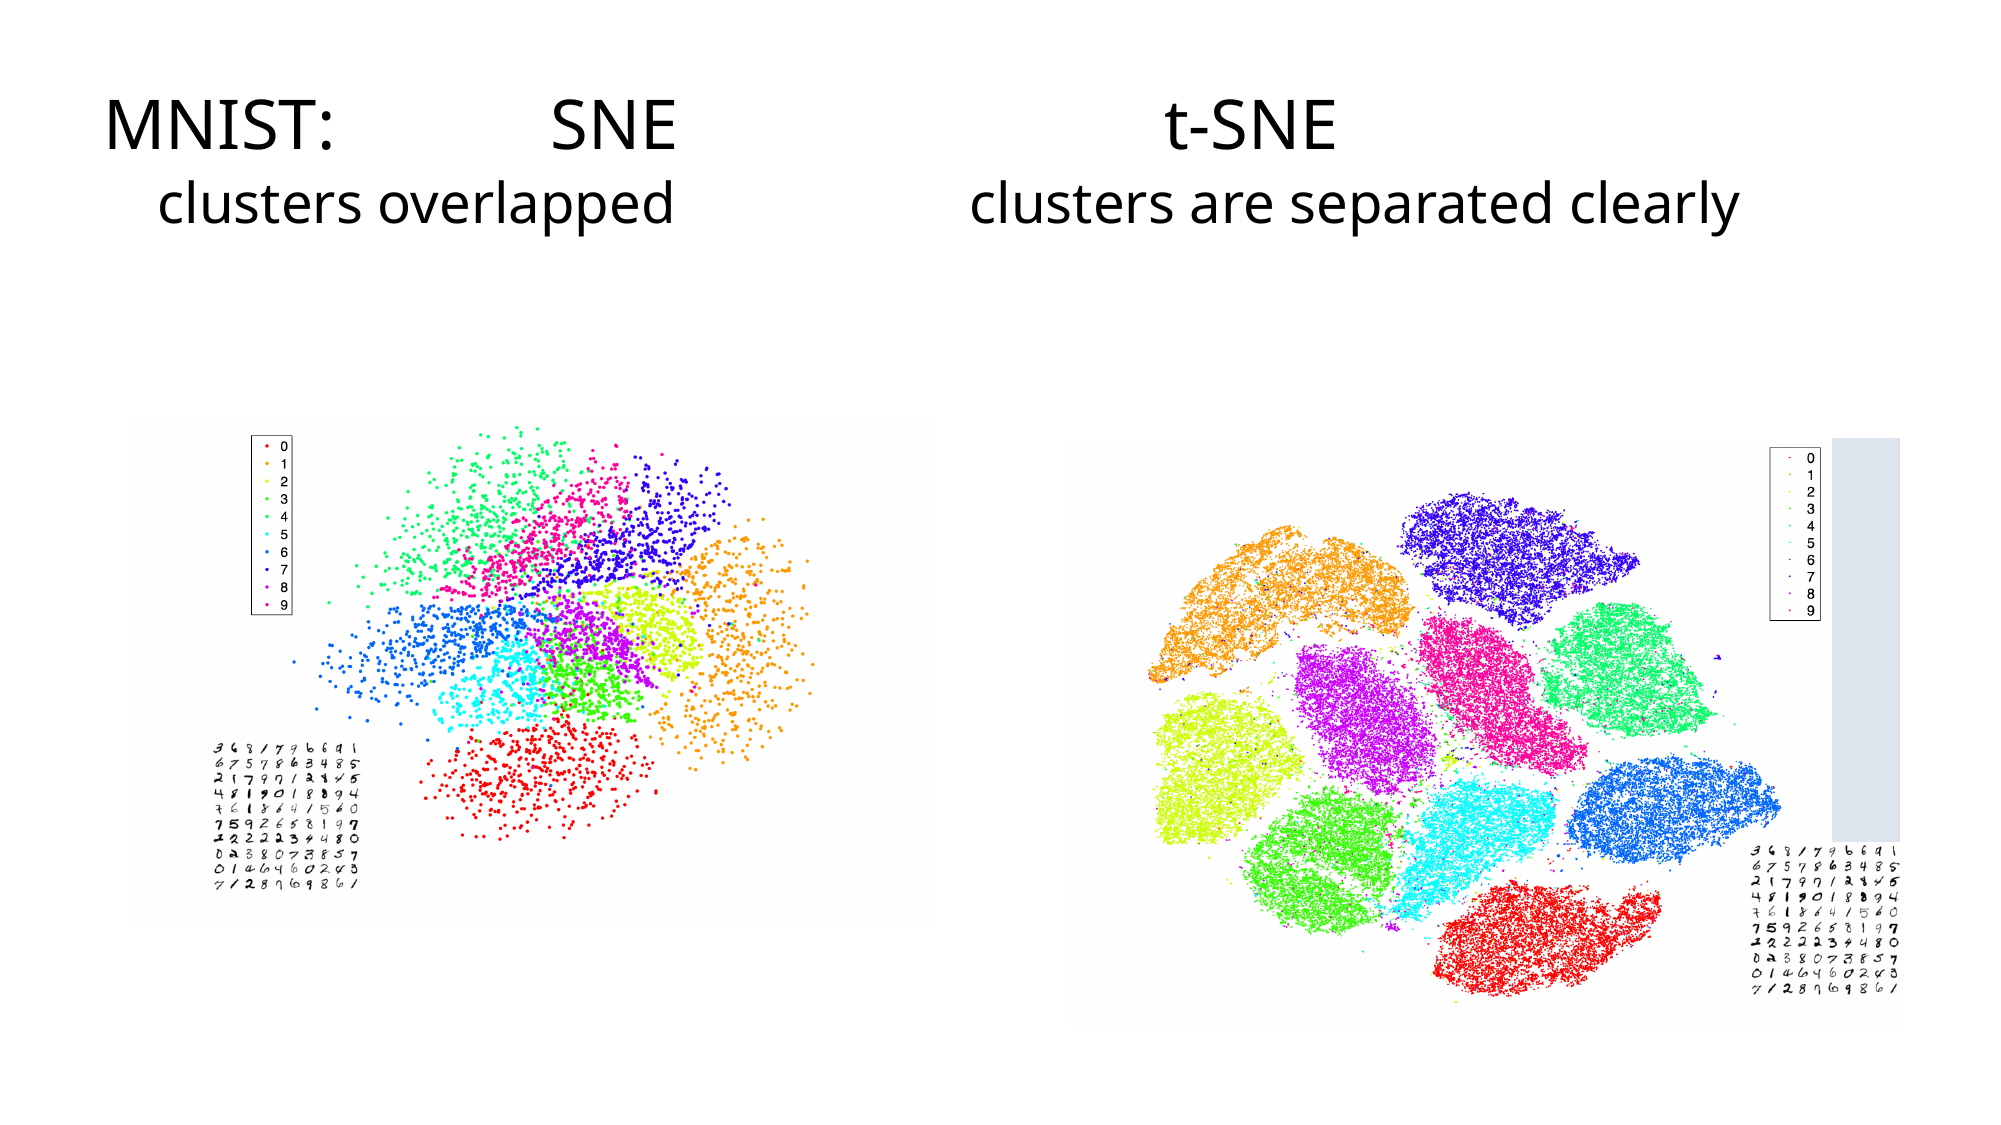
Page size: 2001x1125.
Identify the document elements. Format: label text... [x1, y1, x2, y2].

title MNIST: SNE t-SNE clusters overlapped clusters are separated clearly [70, 55, 1796, 274]
picture [1067, 438, 1903, 1027]
picture [130, 414, 933, 926]
